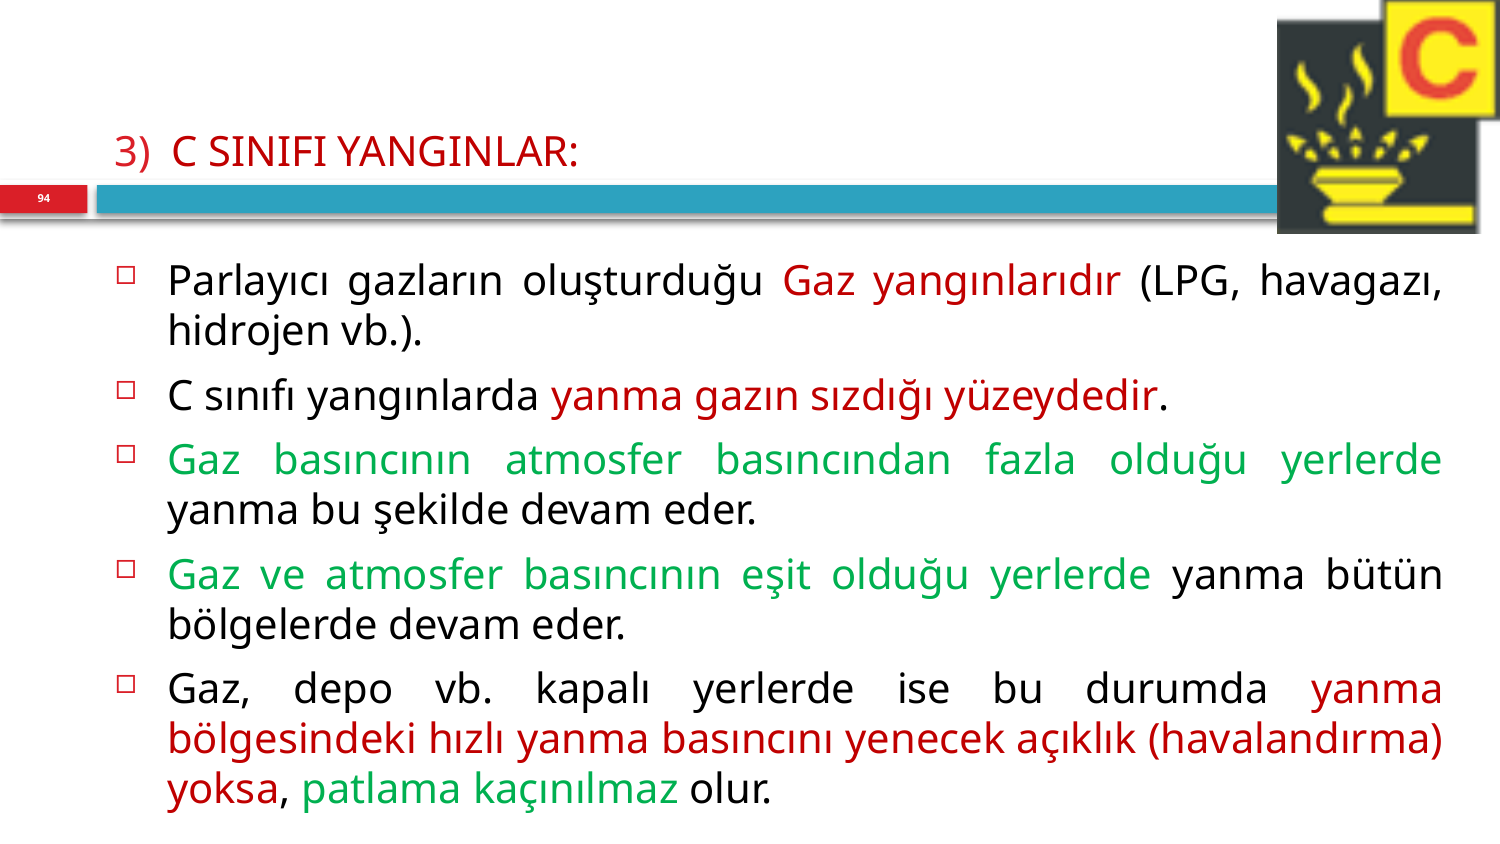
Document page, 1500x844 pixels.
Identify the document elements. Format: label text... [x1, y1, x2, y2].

slide_number 94 [0, 184, 88, 215]
list C SINIFI YANGINLAR: Parlayıcı gazların oluşturduğu Gaz yangınlarıdır (LPG, havagazı, hidrojen vb.). C sınıfı yangınlarda yanma gazın sızdığı yüzeydedir. Gaz basıncının atmosfer basıncından fazla olduğu yerlerde yanma bu şekilde devam eder. Gaz ve atmosfer basıncının eşit olduğu yerlerde yanma bütün bölgelerde devam eder. Gaz, depo vb. kapalı yerlerde ise bu durumda yanma bölgesindeki hızlı yanma basıncını yenecek açıklık (havalandırma) yoksa, patlama kaçınılmaz olur. [99, 117, 1459, 821]
picture [1276, 0, 1500, 235]
